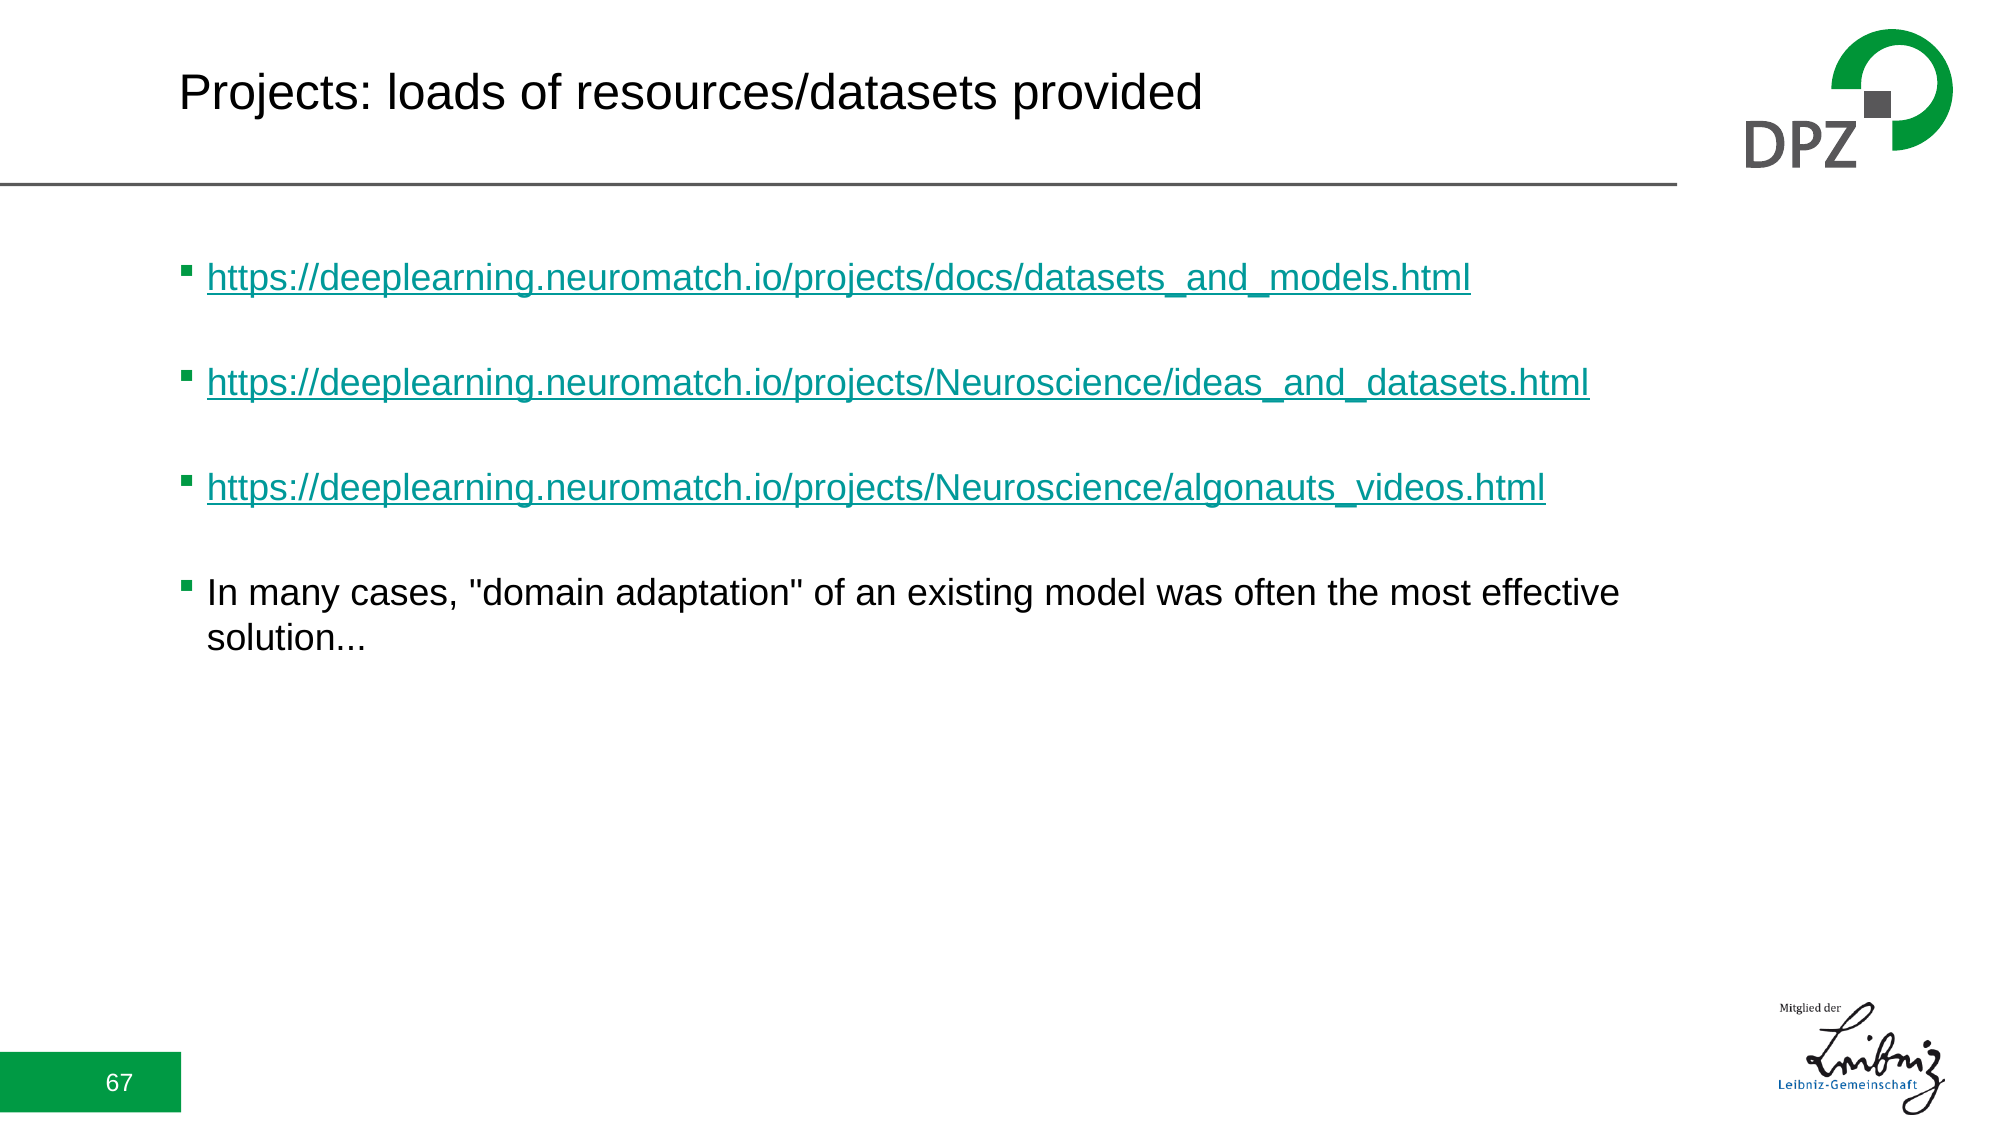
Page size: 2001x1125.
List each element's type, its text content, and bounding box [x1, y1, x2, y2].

list https://deeplearning.neuromatch.io/projects/docs/datasets_and_models.html https://deeplearning.neuromatch.io/projects/Neuroscience/ideas_and_datasets.html https://deeplearning.neuromatch.io/projects/Neuroscience/algonauts_videos.html In many cases, "domain adaptation" of an existing model was often the most effective solution... [163, 245, 1770, 988]
slide_number 67 [0, 1058, 149, 1123]
title Projects: loads of resources/datasets provided [163, 42, 1579, 137]
picture [1779, 1002, 1945, 1115]
